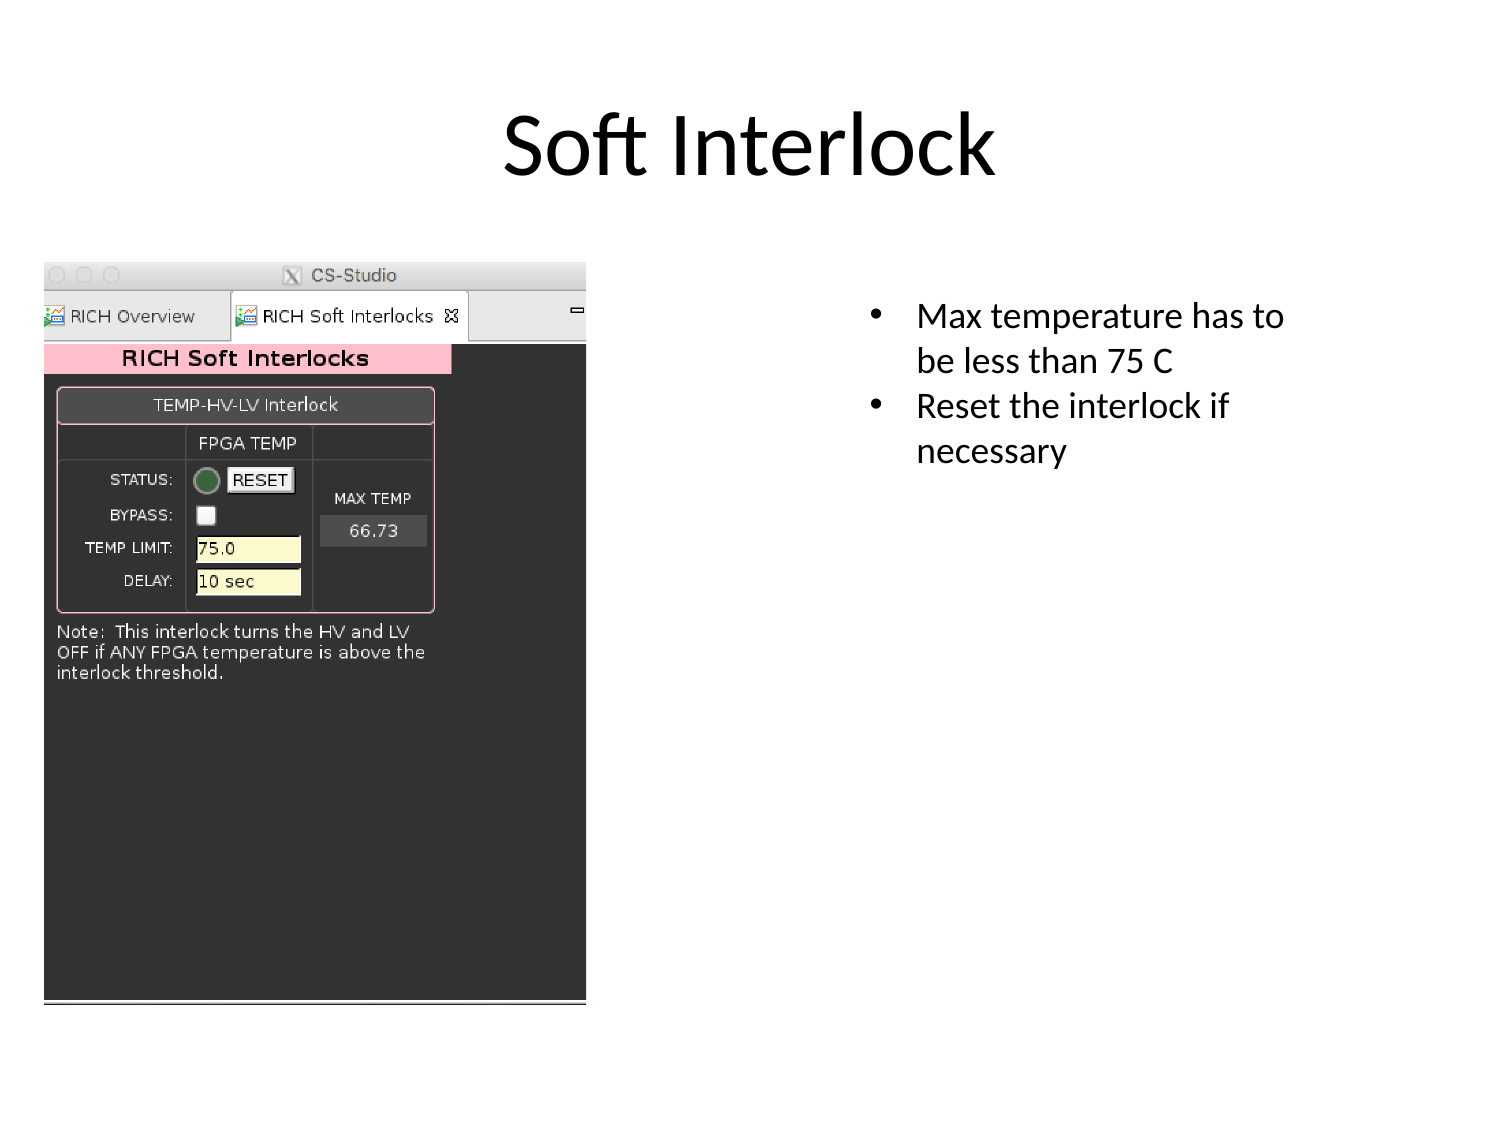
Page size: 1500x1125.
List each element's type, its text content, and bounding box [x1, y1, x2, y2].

text_box Max temperature has to be less than 75 C Reset the interlock if necessary [854, 283, 1332, 479]
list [39, 262, 587, 1006]
title Soft Interlock [75, 45, 1425, 233]
